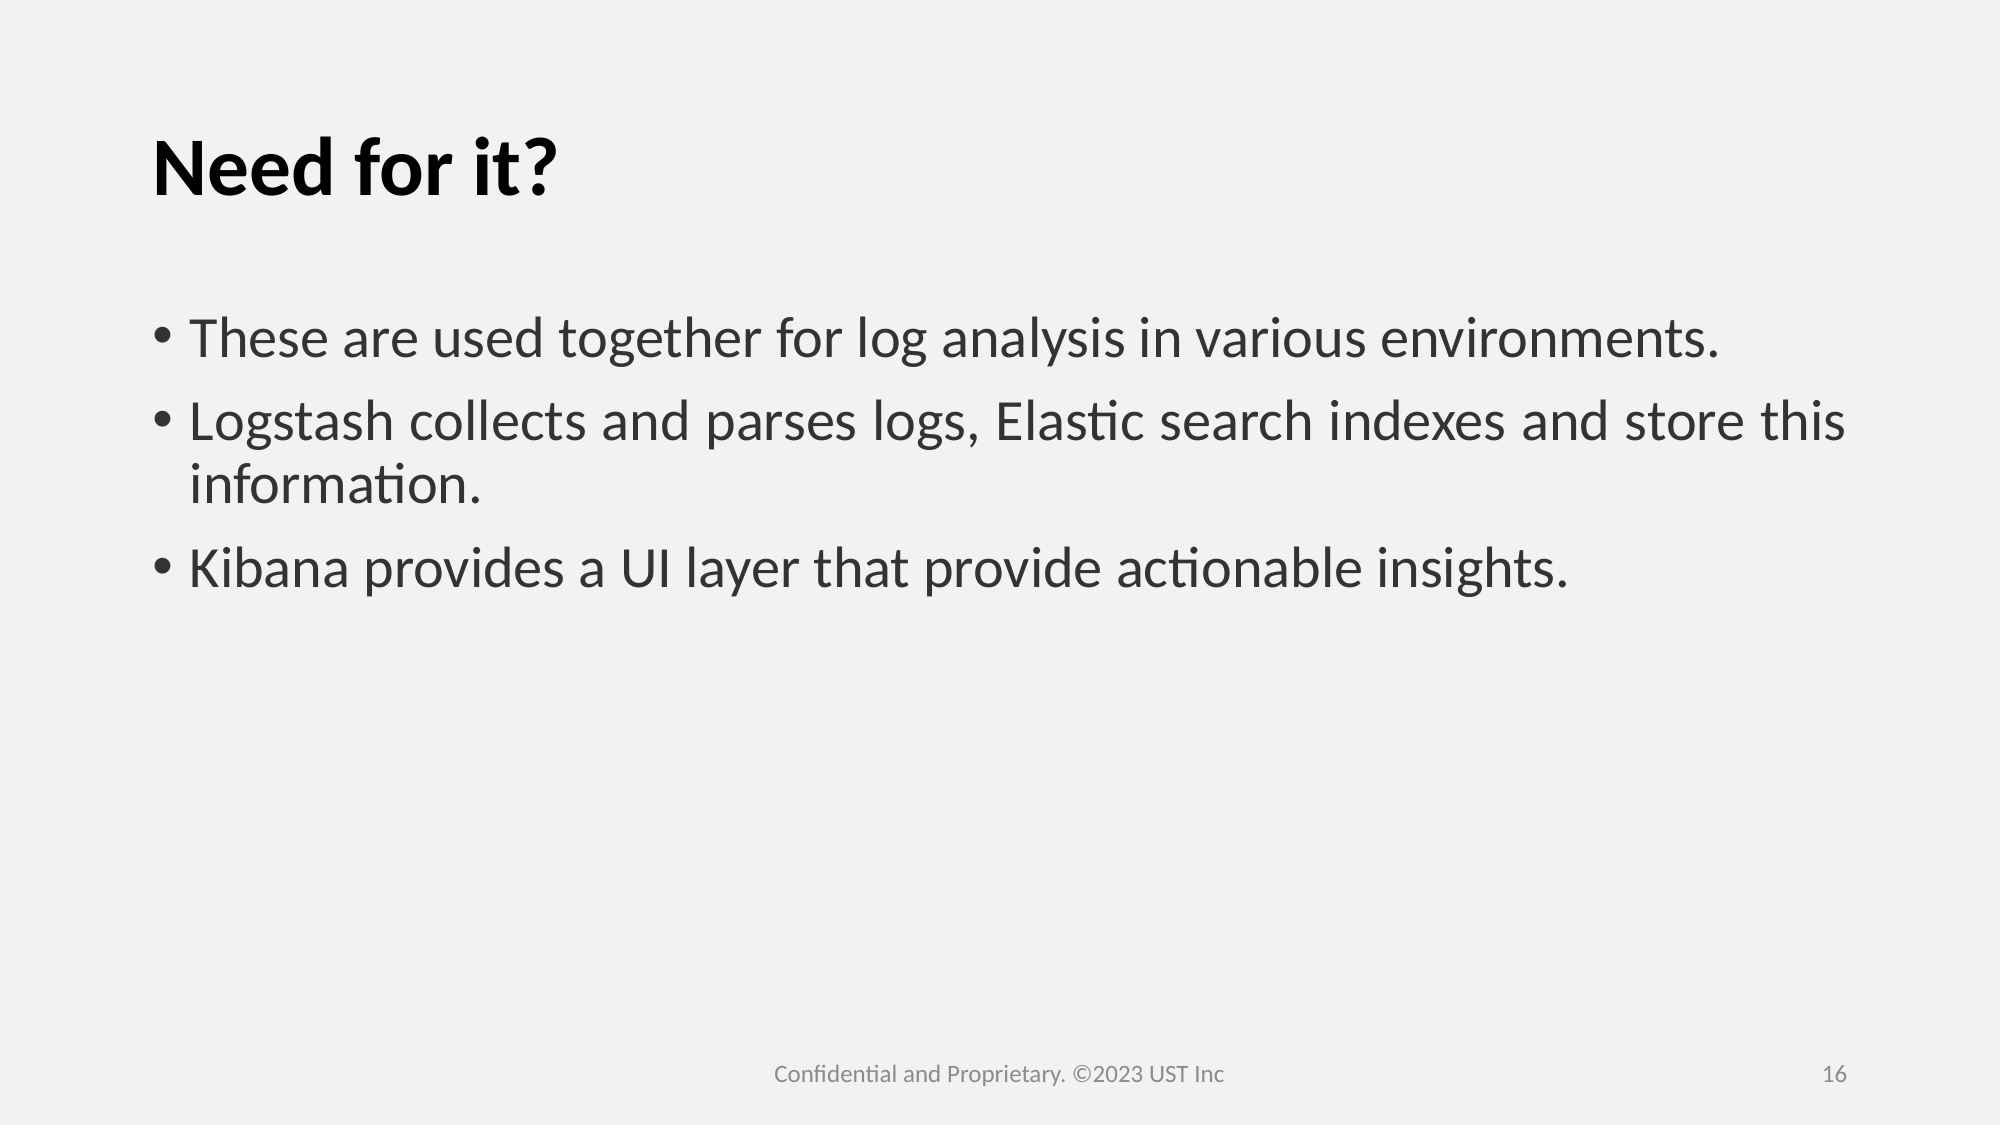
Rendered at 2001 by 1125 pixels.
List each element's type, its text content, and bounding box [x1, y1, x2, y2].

footer Confidential and Proprietary. ©2023 UST Inc [662, 1042, 1338, 1103]
slide_number 16 [1412, 1042, 1863, 1103]
title Need for it? [137, 59, 1863, 278]
list These are used together for log analysis in various environments. Logstash collects and parses logs, Elastic search indexes and store this information. Kibana provides a UI layer that provide actionable insights. [137, 299, 1863, 1014]
